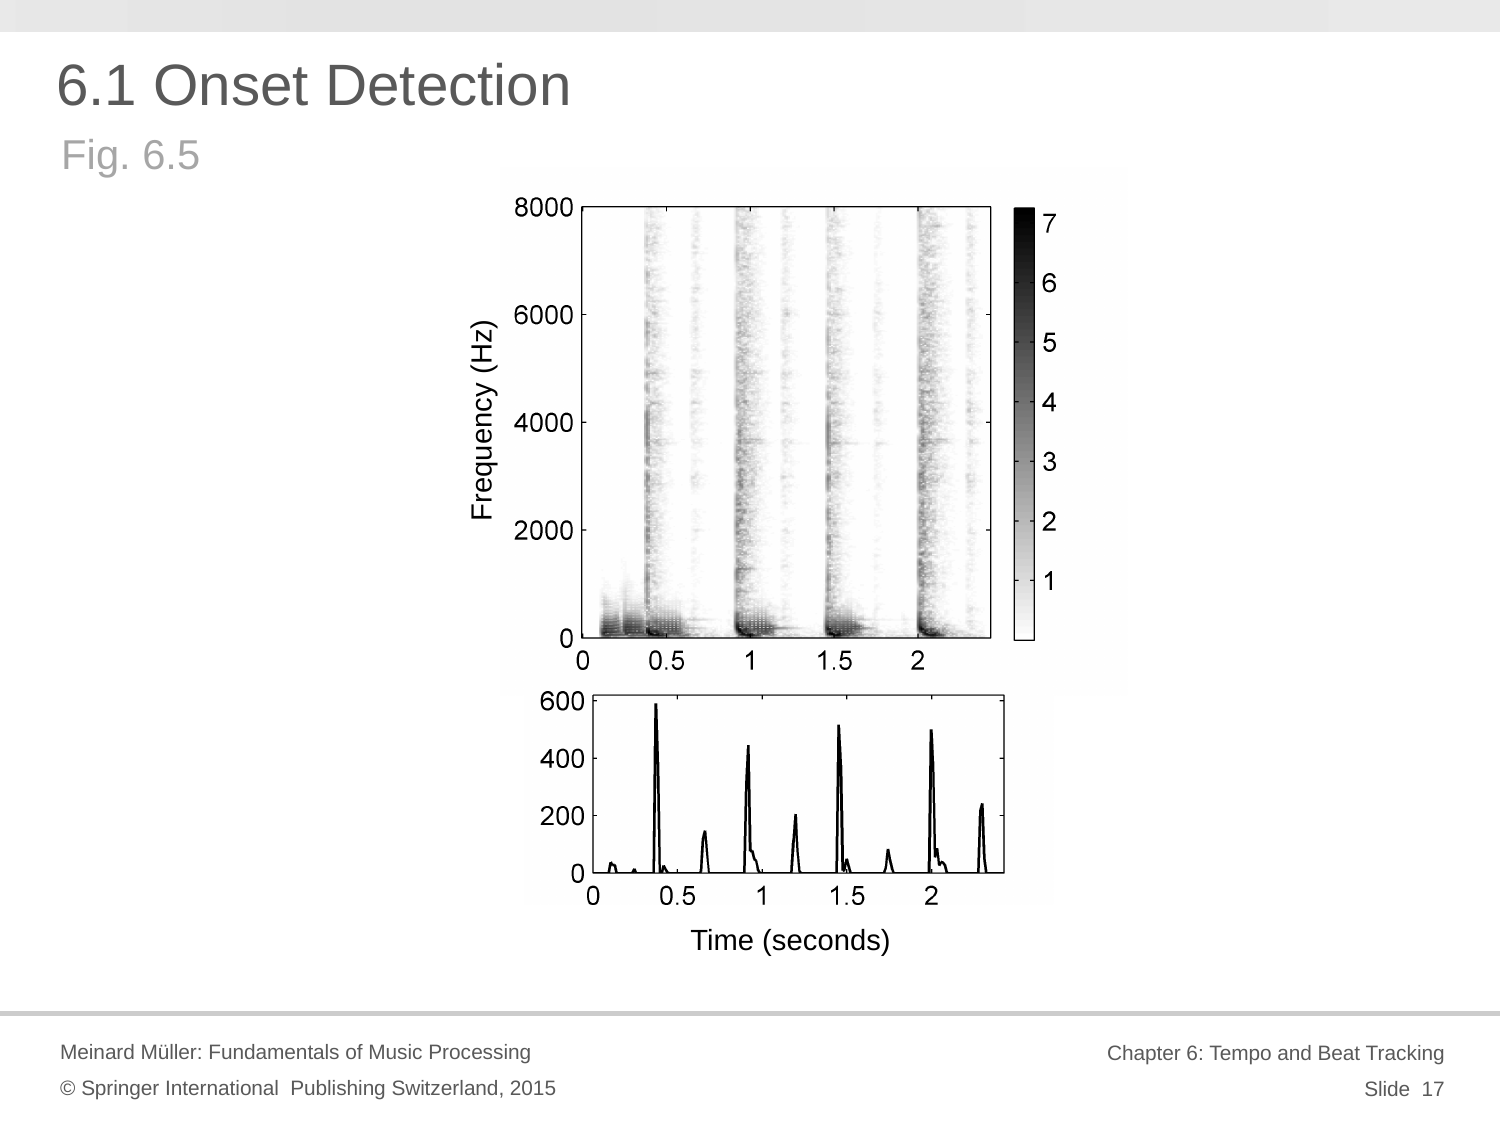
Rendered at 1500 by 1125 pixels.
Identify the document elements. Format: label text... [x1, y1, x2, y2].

title 6.1 Onset Detection [40, 39, 1448, 133]
text_box Time (seconds) [675, 913, 906, 964]
text_box Frequency (Hz) [455, 304, 495, 536]
picture [0, 0, 1500, 32]
list Fig. 6.5 [46, 115, 276, 198]
picture [500, 167, 1128, 905]
